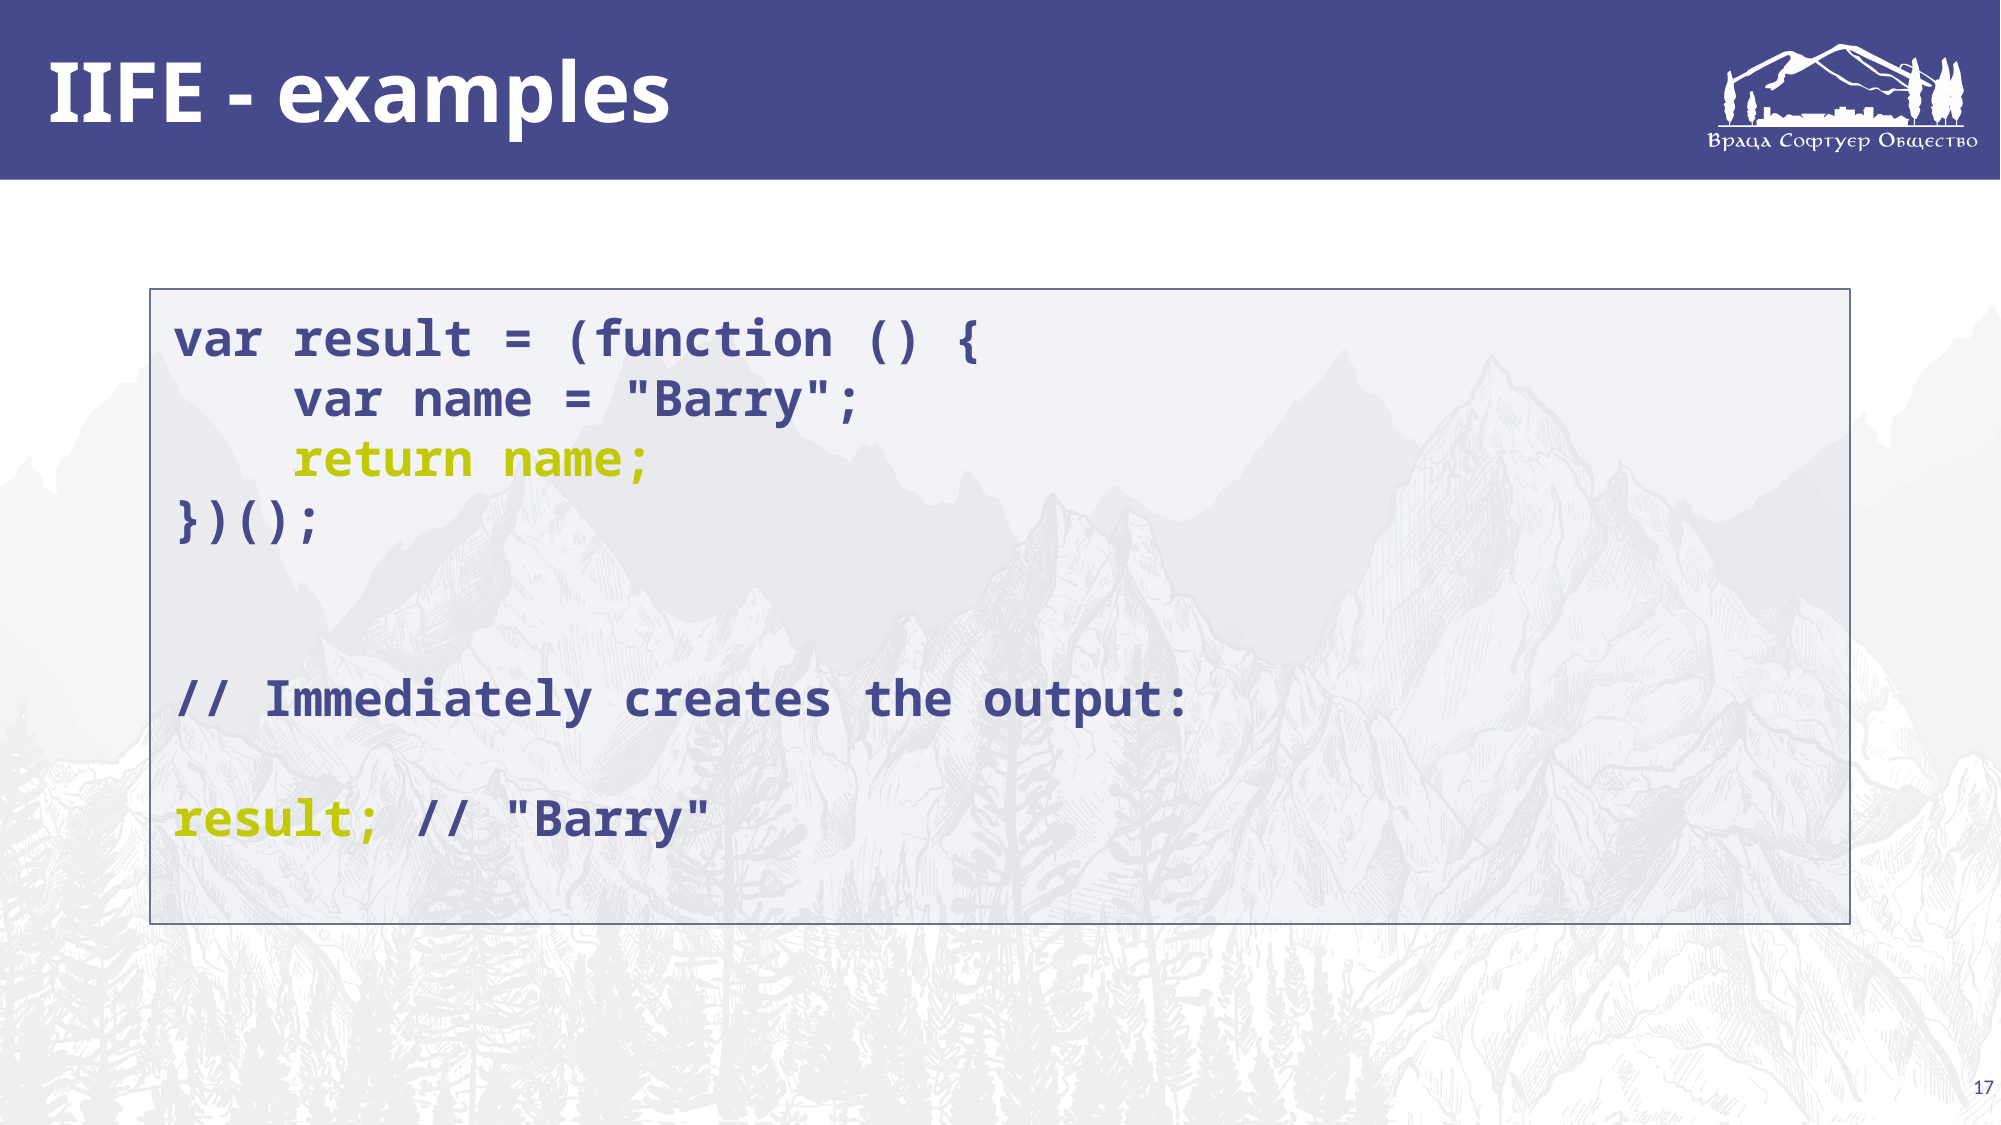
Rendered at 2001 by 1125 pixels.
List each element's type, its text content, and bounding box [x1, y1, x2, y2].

picture [1703, 19, 1981, 165]
list . [31, 196, 1970, 1050]
slide_number 17 [1929, 1070, 2000, 1103]
text_box var result = (function () { var name = "Barry"; return name; })(); // Immediately creates the output: result; // "Barry" [150, 288, 1850, 924]
title IIFE - examples [31, 16, 1591, 162]
